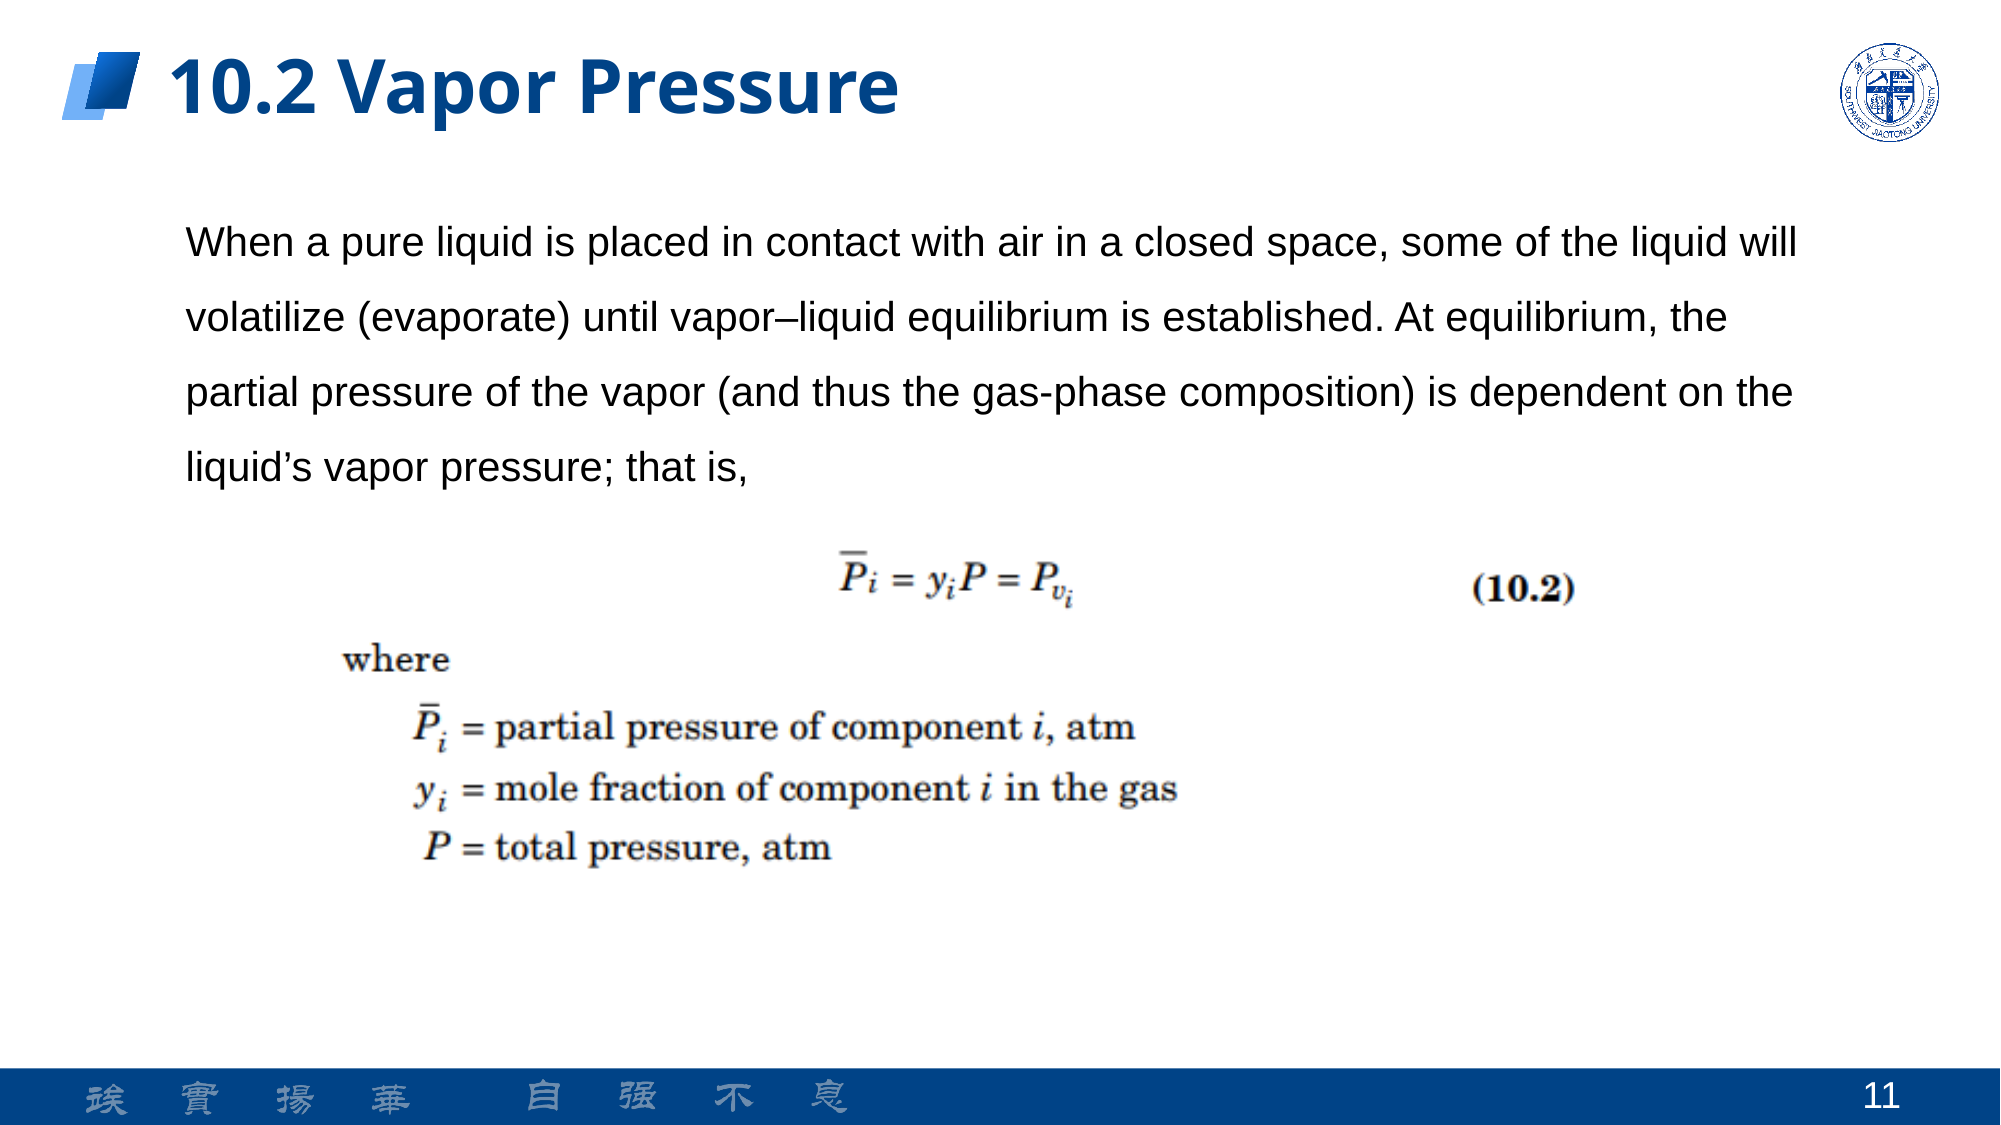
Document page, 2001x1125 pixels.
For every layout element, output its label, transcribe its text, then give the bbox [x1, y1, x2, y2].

picture [86, 1078, 848, 1115]
text_box [85, 52, 140, 109]
text_box [61, 63, 105, 121]
picture [331, 545, 1601, 871]
picture [1840, 43, 1939, 142]
text_box 10.2 Vapor Pressure [152, 31, 1466, 137]
text_box When a pure liquid is placed in contact with air in a closed space, some of the liquid will volatilize (evaporate) until vapor–liquid equilibrium is established. At equilibrium, the partial pressure of the vapor (and thus the gas-phase composition) is dependent on the liquid’s vapor pressure; that is, [170, 182, 1829, 498]
